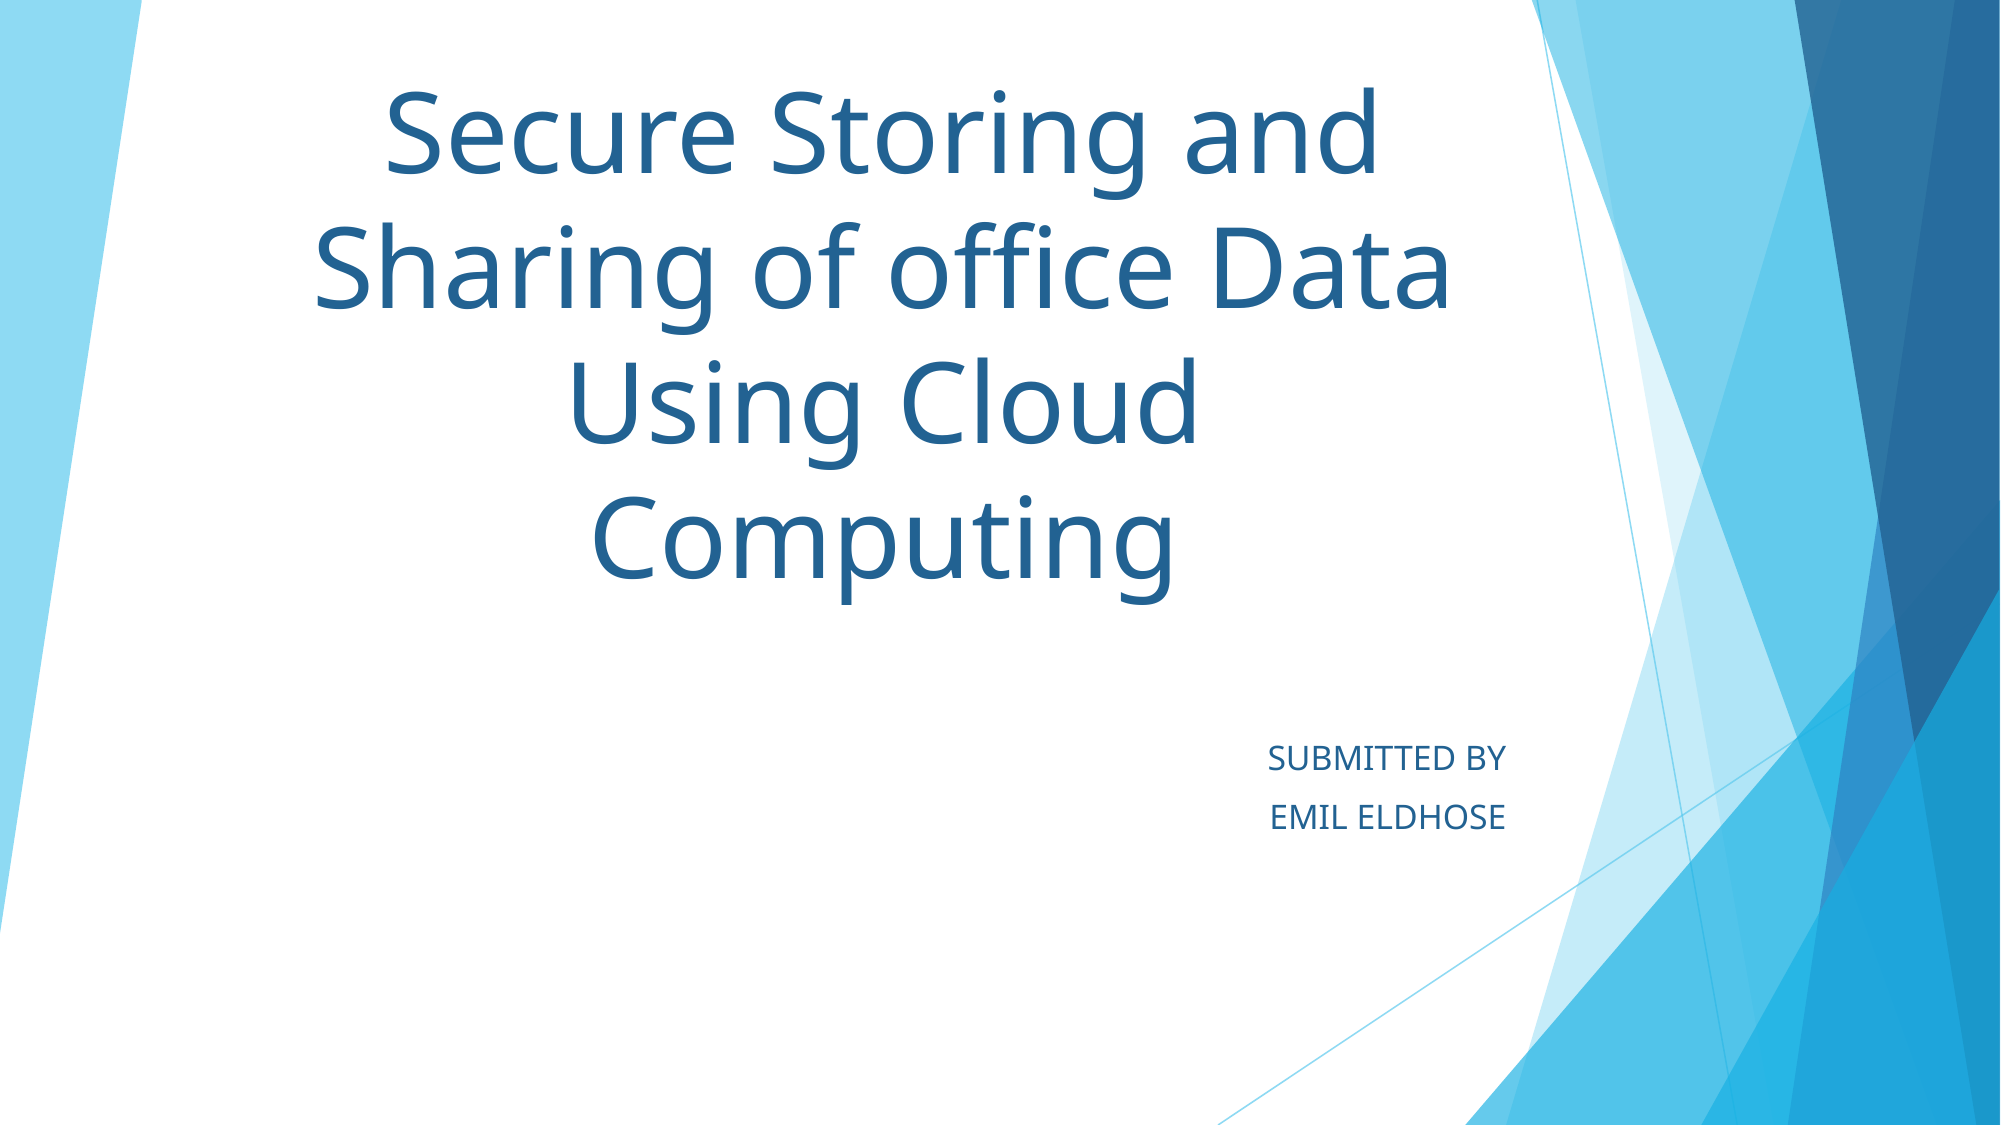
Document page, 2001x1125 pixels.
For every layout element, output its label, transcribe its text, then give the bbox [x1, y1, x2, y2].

title Secure Storing and Sharing of office Data Using Cloud Computing [247, 110, 1522, 729]
subtitle SUBMITTED BY EMIL ELDHOSE [247, 729, 1522, 845]
